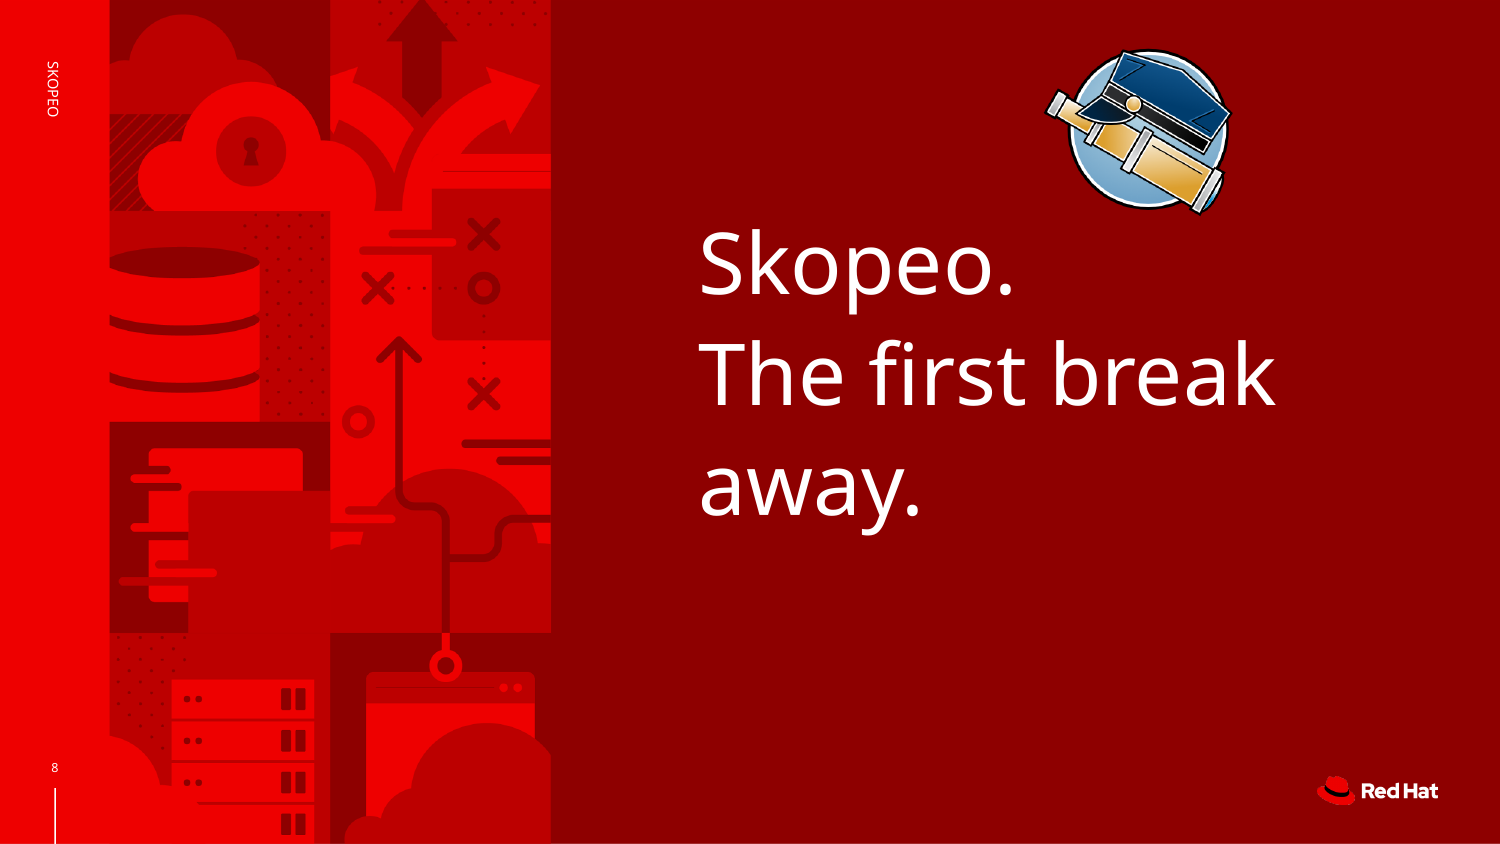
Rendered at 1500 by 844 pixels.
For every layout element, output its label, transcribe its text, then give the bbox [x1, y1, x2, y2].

slide_number ‹#› [10, 759, 101, 777]
subtitle SKOPEO [0, 0, 108, 634]
title Skopeo. The first break away. [698, 200, 1318, 679]
picture [0, 0, 1500, 844]
